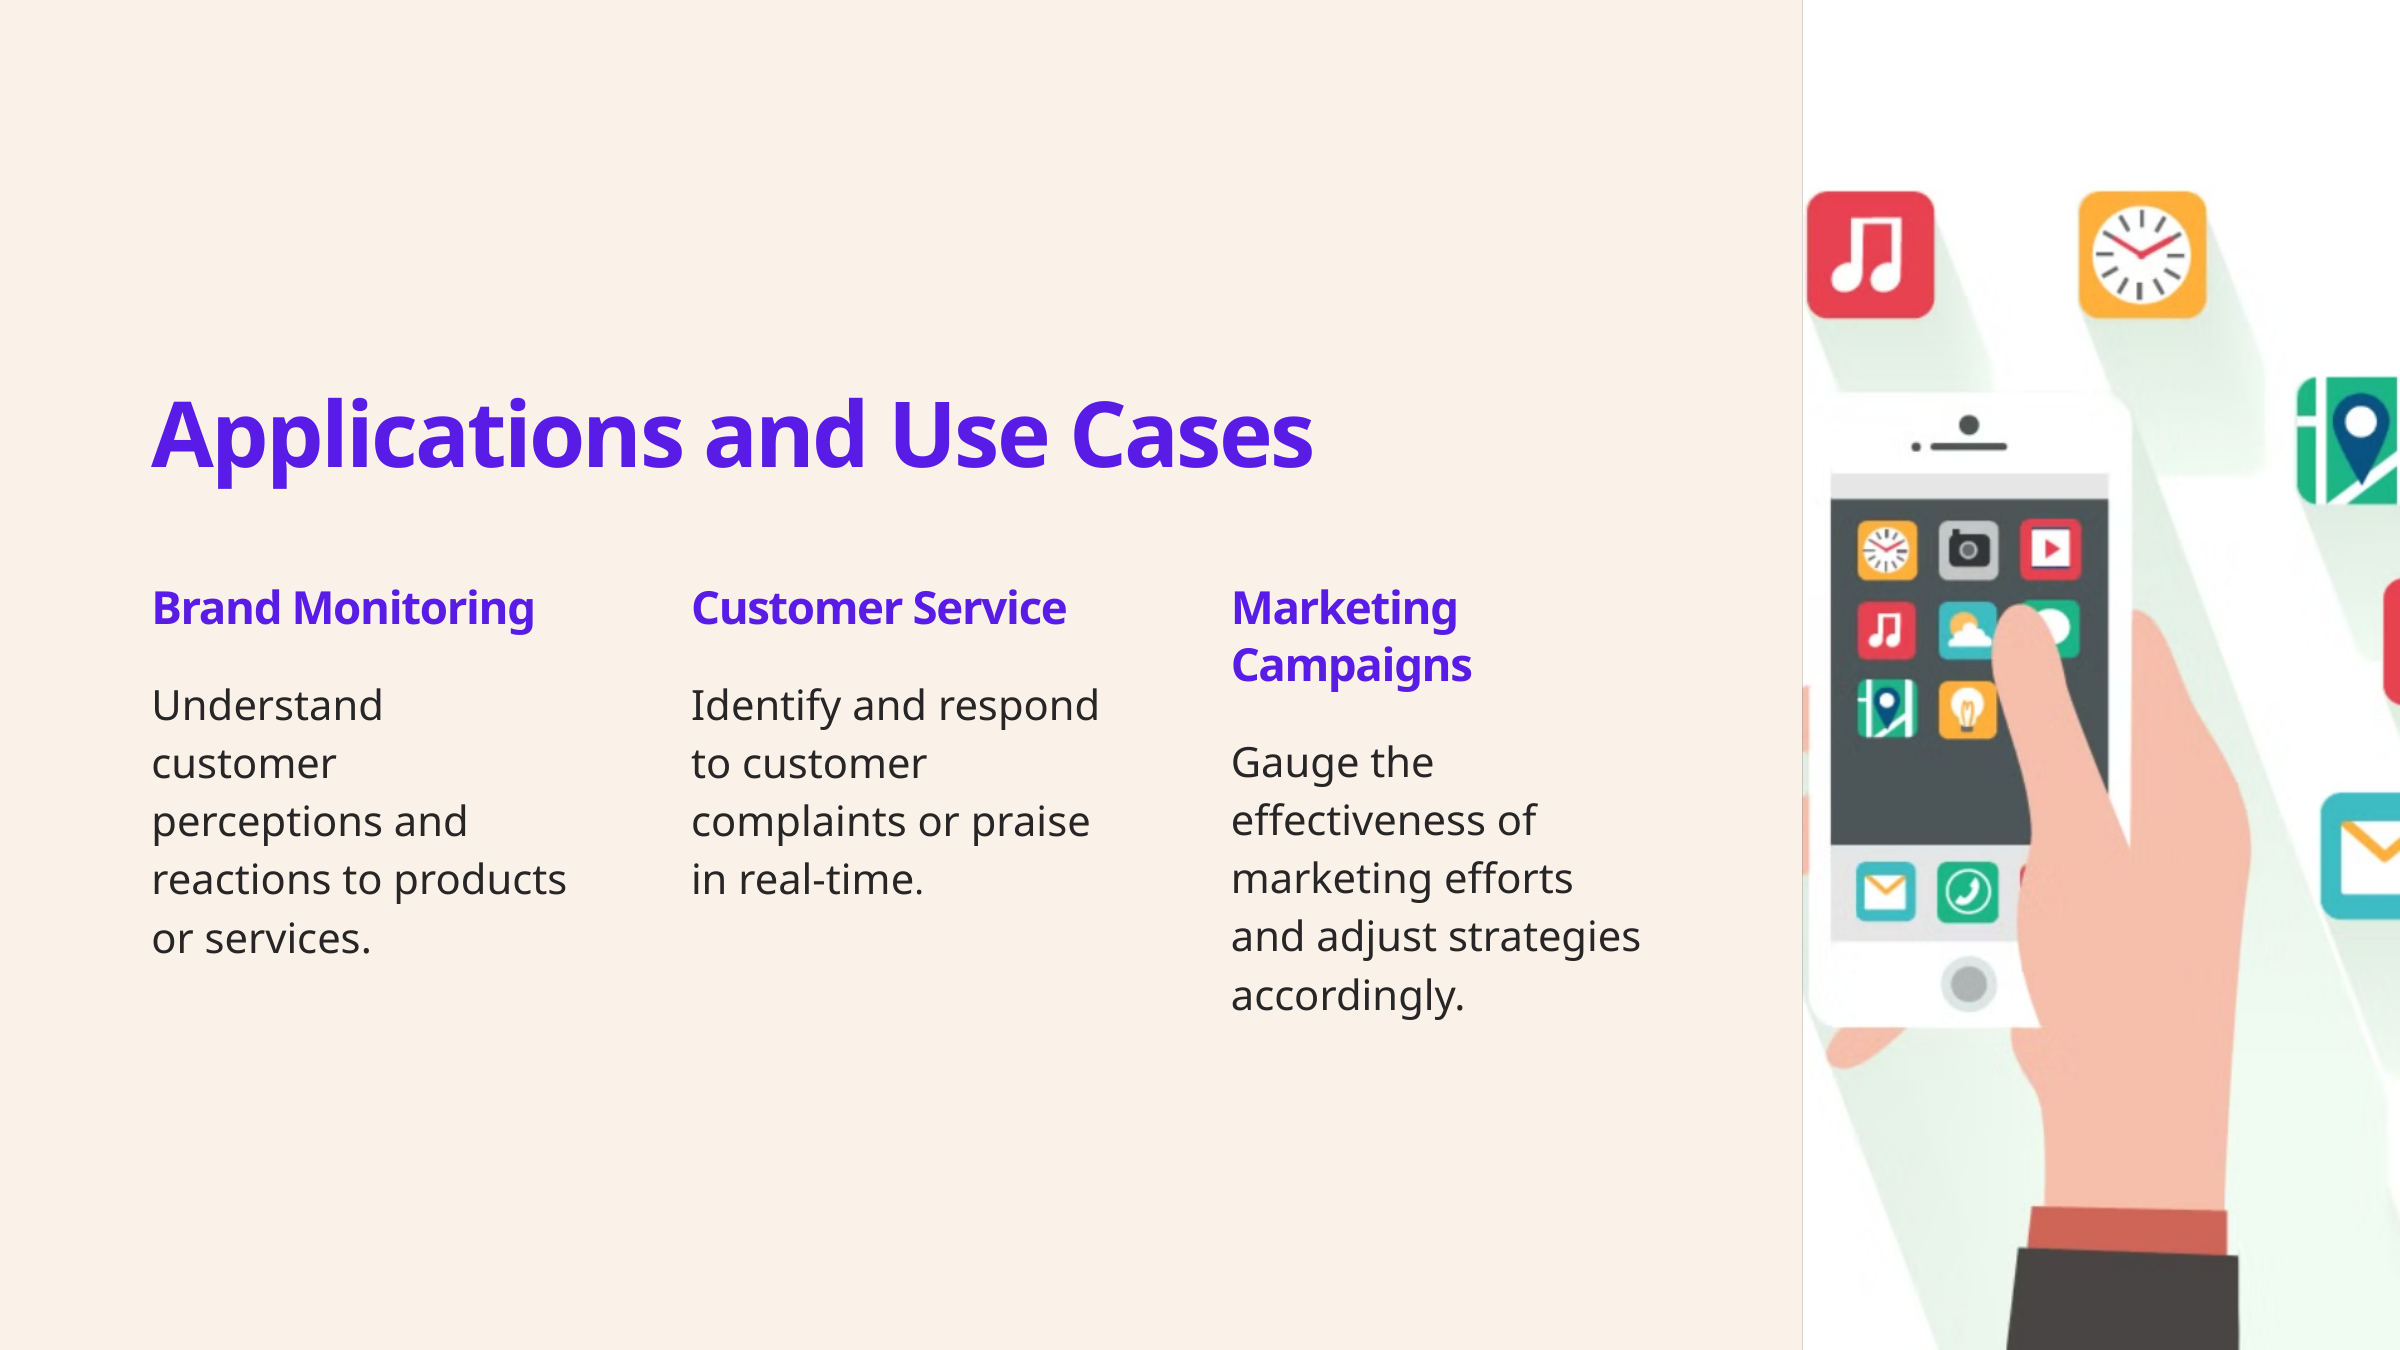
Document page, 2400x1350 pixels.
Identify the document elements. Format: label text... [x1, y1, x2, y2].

text_box Applications and Use Cases [136, 364, 1277, 479]
text_box Identify and respond to customer complaints or praise in real-time. [676, 662, 1126, 838]
text_box Customer Service [676, 569, 1126, 627]
text_box [0, 0, 1801, 1350]
text_box Brand Monitoring [136, 569, 587, 627]
picture [1801, 0, 2400, 1350]
text_box Gauge the effectiveness of marketing efforts and adjust strategies accordingly. [1216, 719, 1666, 953]
text_box Understand customer perceptions and reactions to products or services. [136, 662, 587, 896]
text_box Marketing Campaigns [1216, 569, 1666, 684]
